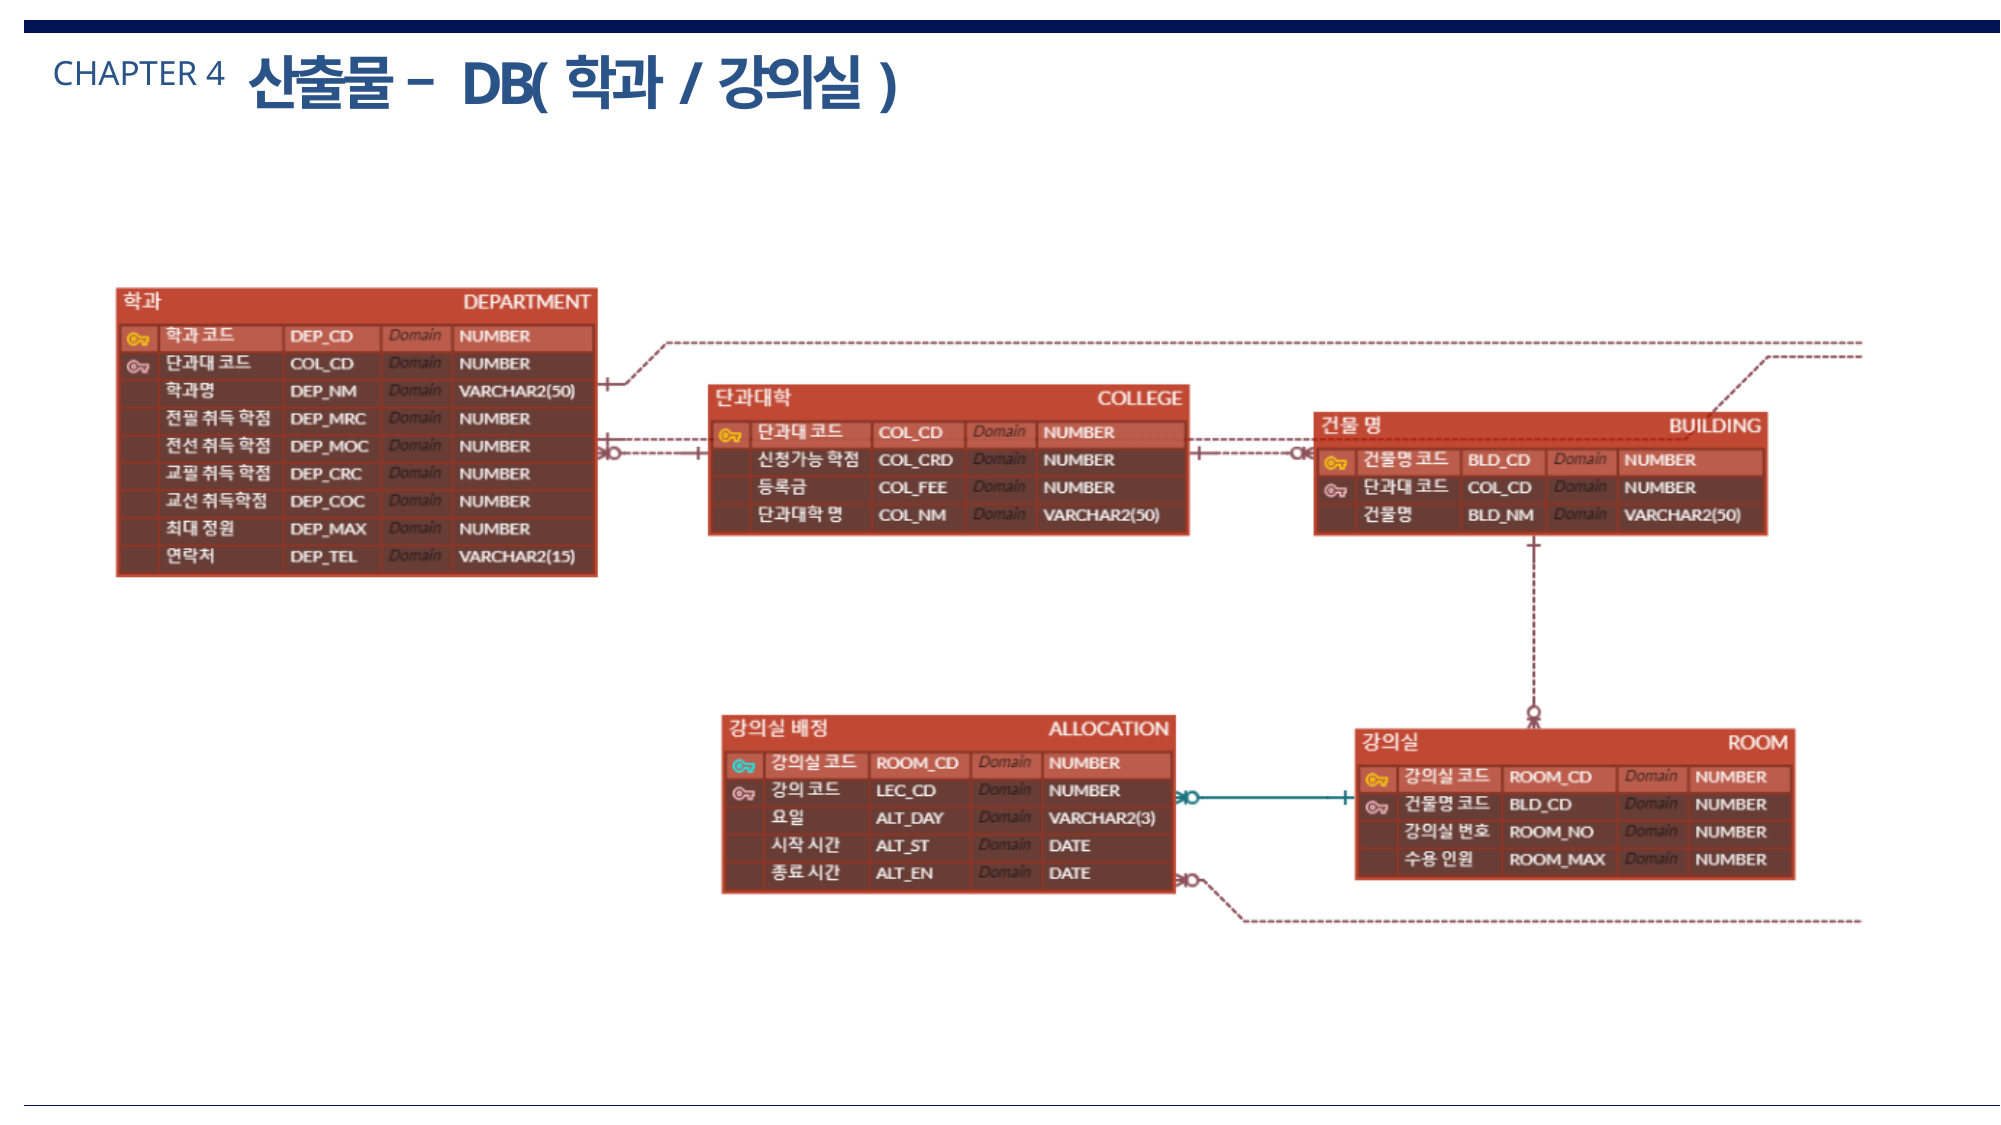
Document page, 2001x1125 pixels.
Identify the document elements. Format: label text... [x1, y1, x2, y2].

text_box CHAPTER 4 [37, 44, 232, 100]
picture [75, 215, 1863, 982]
text_box 산출물 – DB(학과/강의실) [232, 38, 914, 124]
